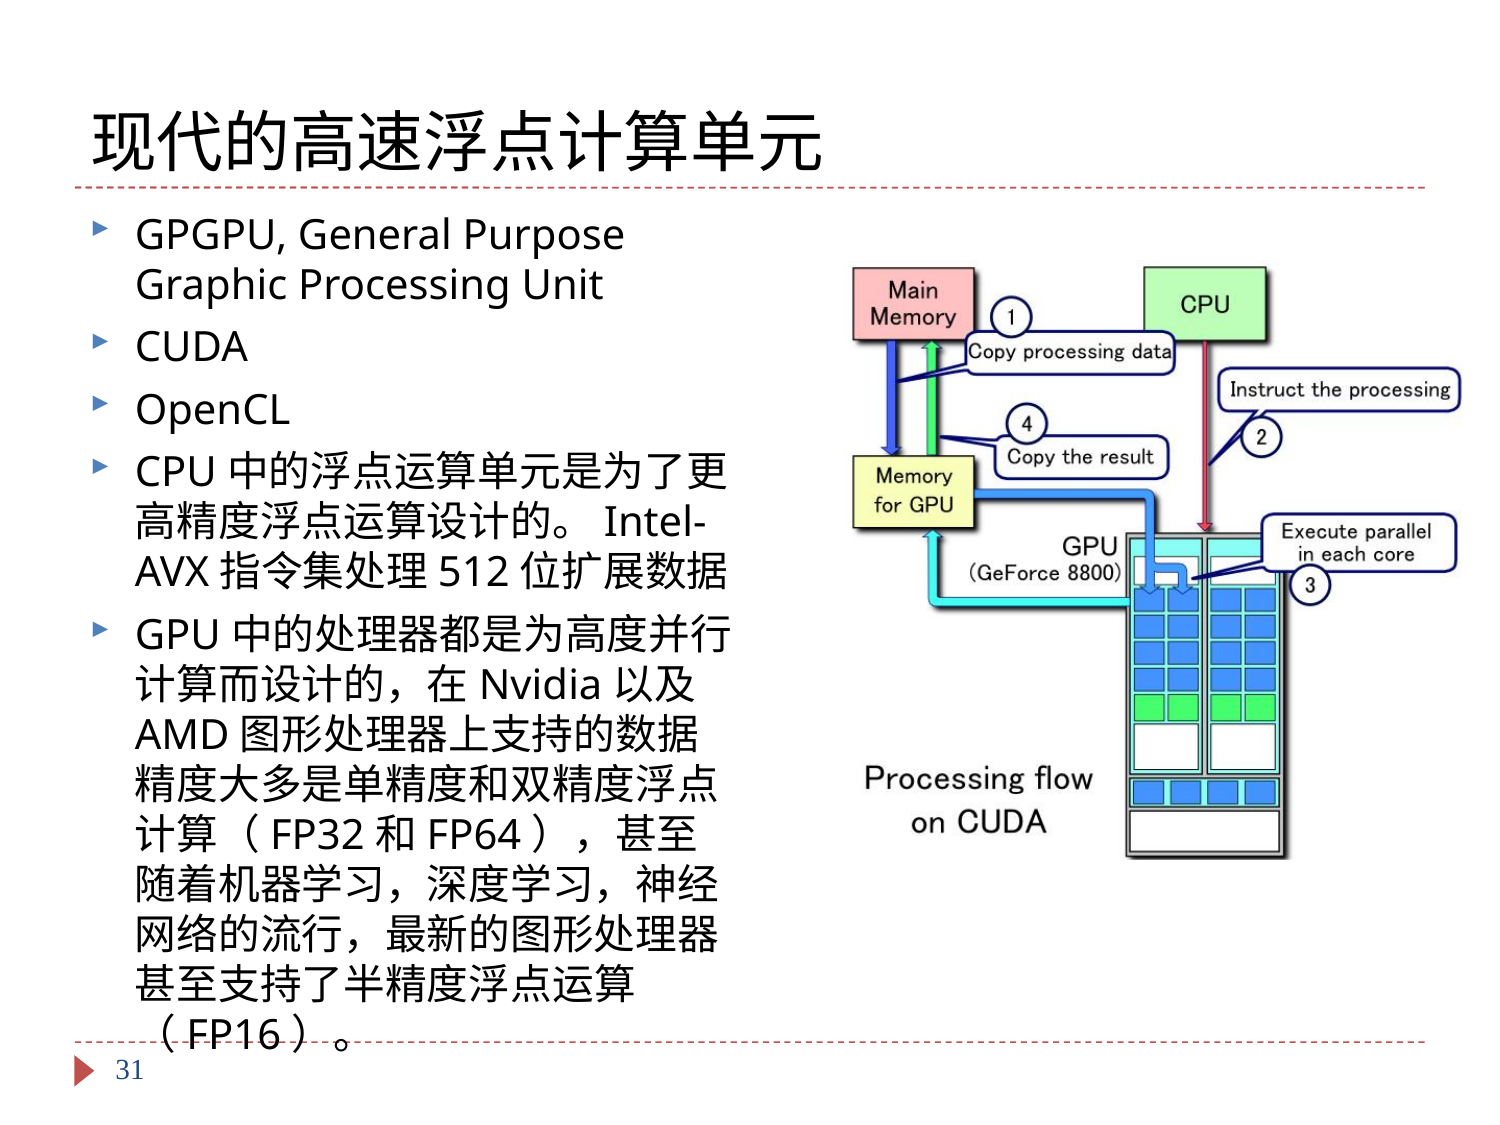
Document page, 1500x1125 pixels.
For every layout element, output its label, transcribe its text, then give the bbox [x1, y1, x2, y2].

list GPGPU, General Purpose Graphic Processing Unit CUDA OpenCL CPU中的浮点运算单元是为了更高精度浮点运算设计的。Intel-AVX指令集处理512位扩展数据 GPU中的处理器都是为高度并行计算而设计的，在Nvidia以及AMD图形处理器上支持的数据精度大多是单精度和双精度浮点计算（FP32和FP64），甚至随着机器学习，深度学习，神经网络的流行，最新的图形处理器甚至支持了半精度浮点运算（FP16）。 [75, 200, 750, 1006]
picture [844, 260, 1470, 865]
title 现代的高速浮点计算单元 [75, 24, 1425, 188]
slide_number 31 [100, 1042, 426, 1103]
